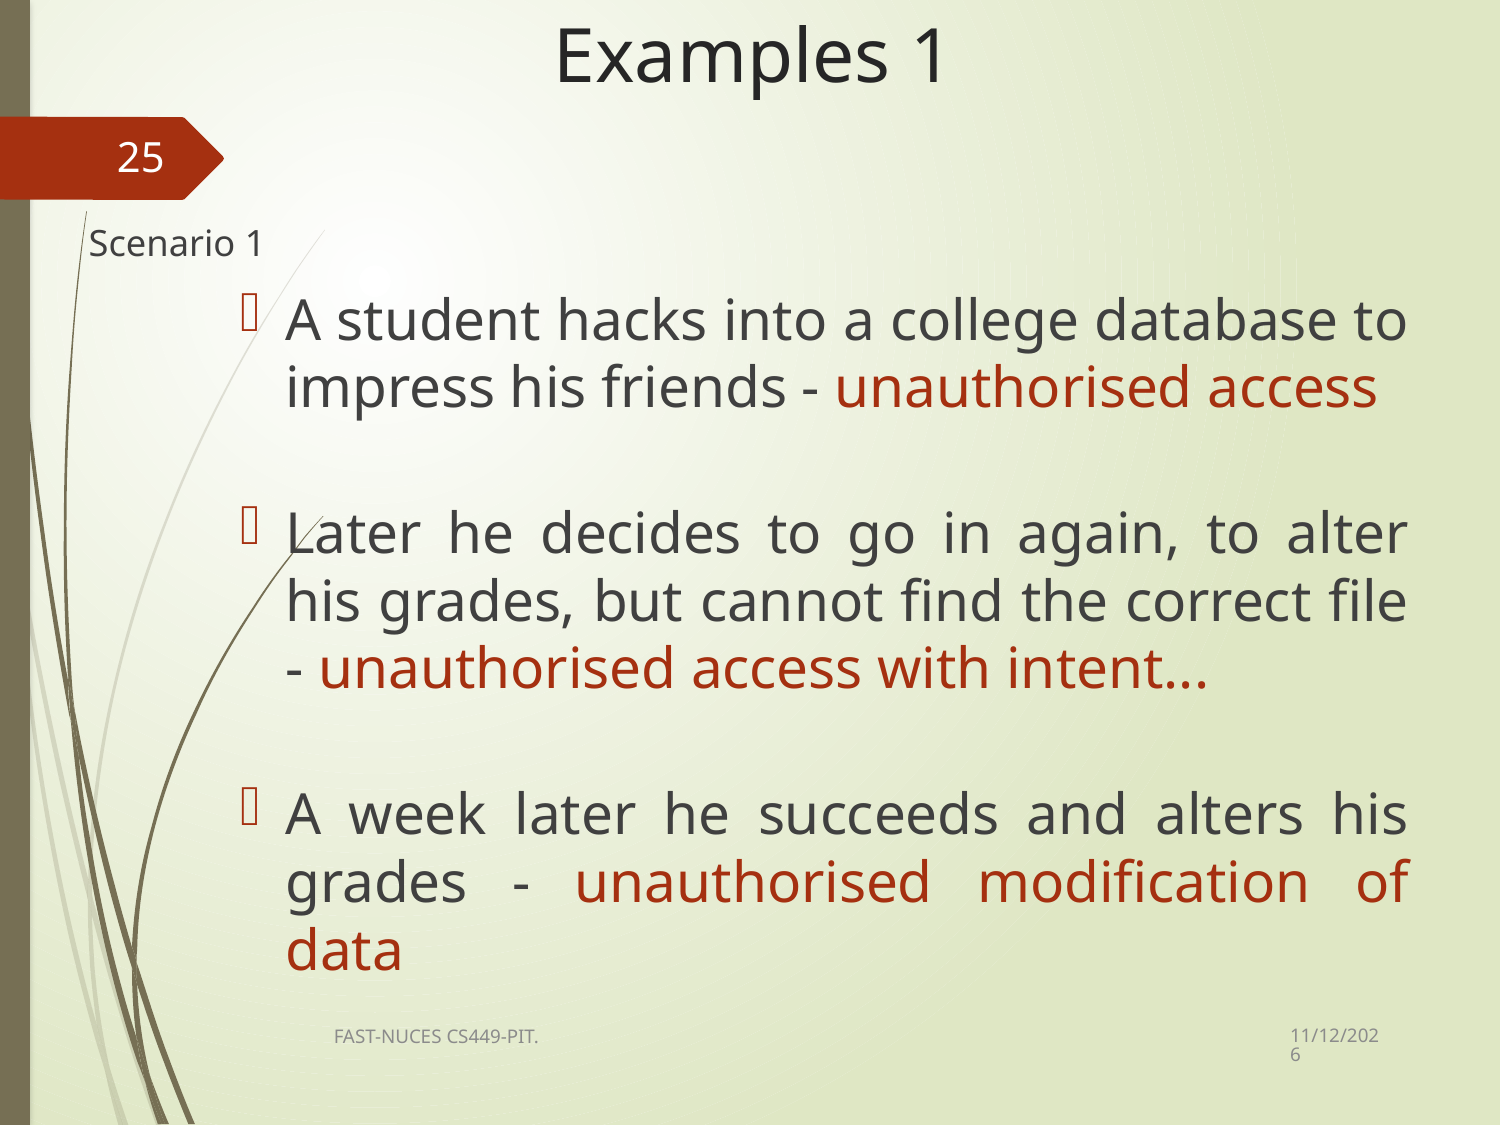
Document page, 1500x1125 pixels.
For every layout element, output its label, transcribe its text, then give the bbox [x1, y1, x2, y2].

list Scenario 1 A student hacks into a college database to impress his friends - unauthorised access Later he decides to go in again, to alter his grades, but cannot find the correct file - unauthorised access with intent... A week later he succeeds and alters his grades - unauthorised modification of data [73, 212, 1424, 1043]
footer FAST-NUCES CS449-PIT. [318, 1006, 1257, 1067]
title Examples 1 [78, 0, 1429, 113]
slide_number 25 [83, 129, 180, 190]
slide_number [1275, 1006, 1401, 1068]
